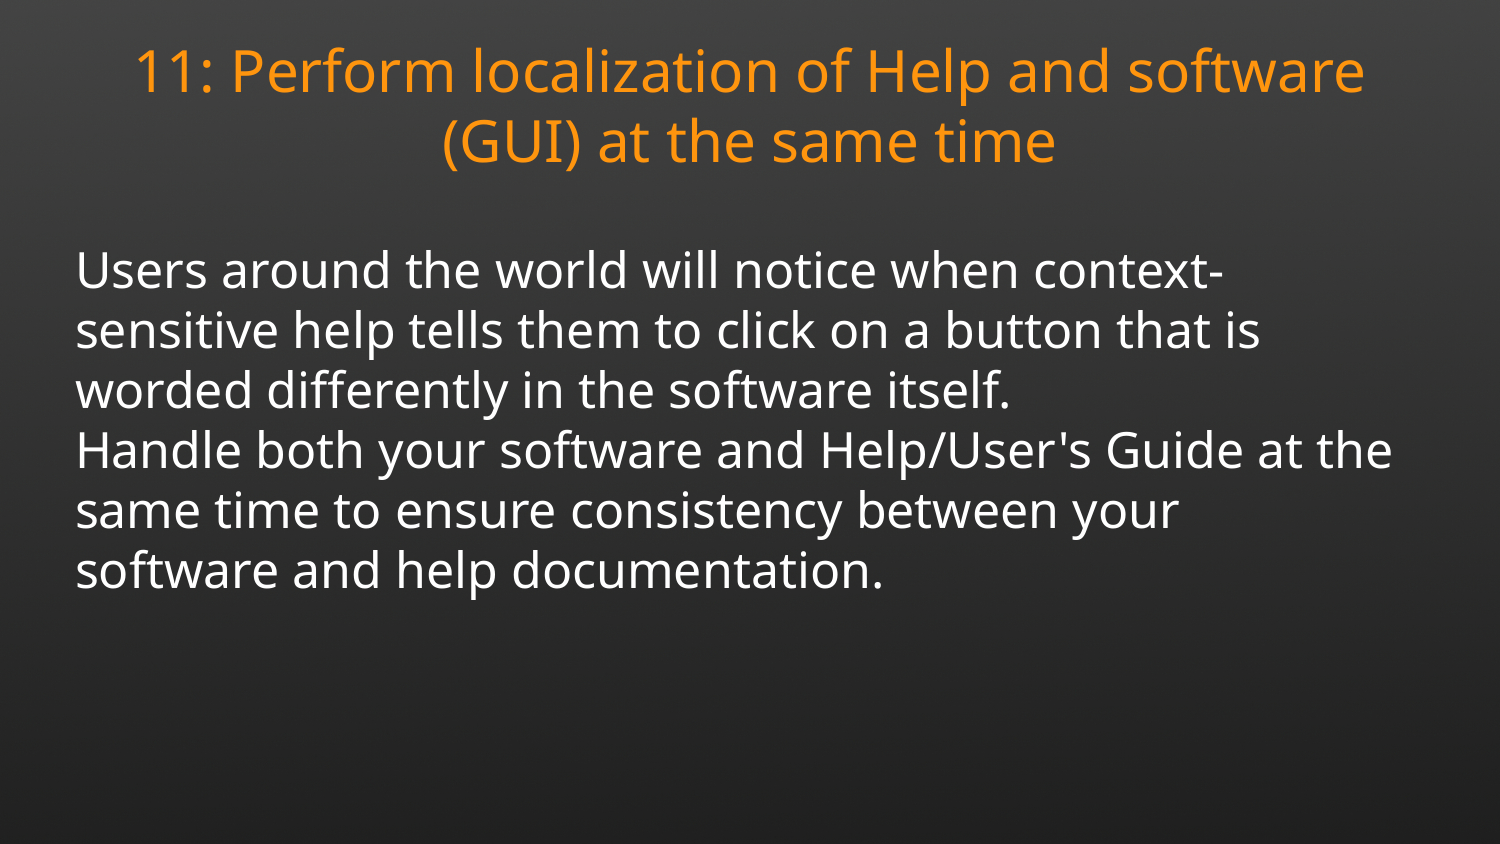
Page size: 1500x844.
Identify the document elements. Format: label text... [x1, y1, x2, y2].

picture [0, 0, 1500, 844]
text_box 11: Perform localization of Help and software (GUI) at the same time [75, 33, 1425, 175]
text_box Users around the world will notice when context-sensitive help tells them to click on a button that is worded differently in the software itself. Handle both your software and Help/User's Guide at the same time to ensure consistency between your software and help documentation. [75, 238, 1395, 728]
